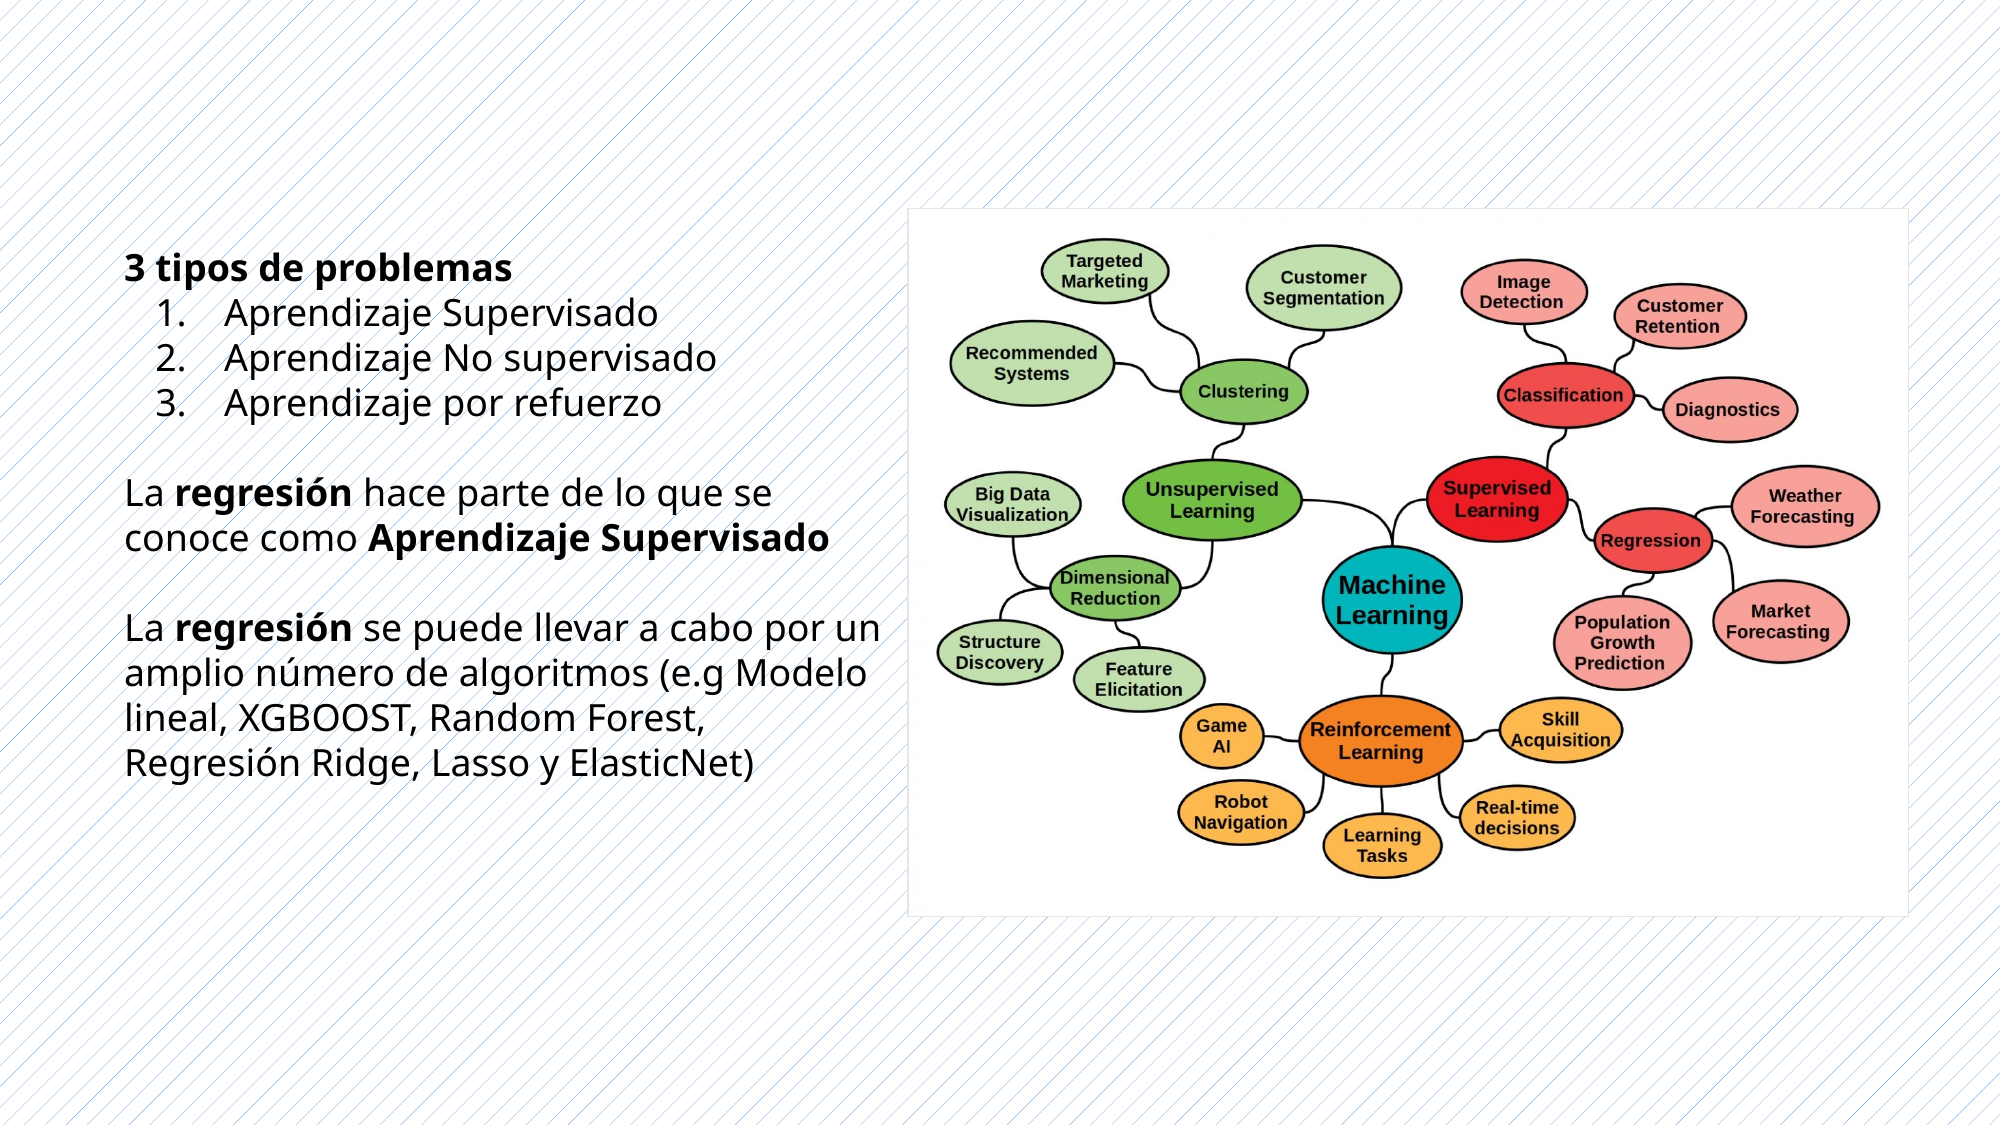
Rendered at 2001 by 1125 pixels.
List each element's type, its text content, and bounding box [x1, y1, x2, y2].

picture [908, 209, 1908, 916]
text_box 3 tipos de problemas Aprendizaje Supervisado Aprendizaje No supervisado Aprendizaje por refuerzo La regresión hace parte de lo que se conoce como Aprendizaje Supervisado La regresión se puede llevar a cabo por un amplio número de algoritmos (e.g Modelo lineal, XGBOOST, Random Forest, Regresión Ridge, Lasso y ElasticNet) [104, 224, 907, 805]
